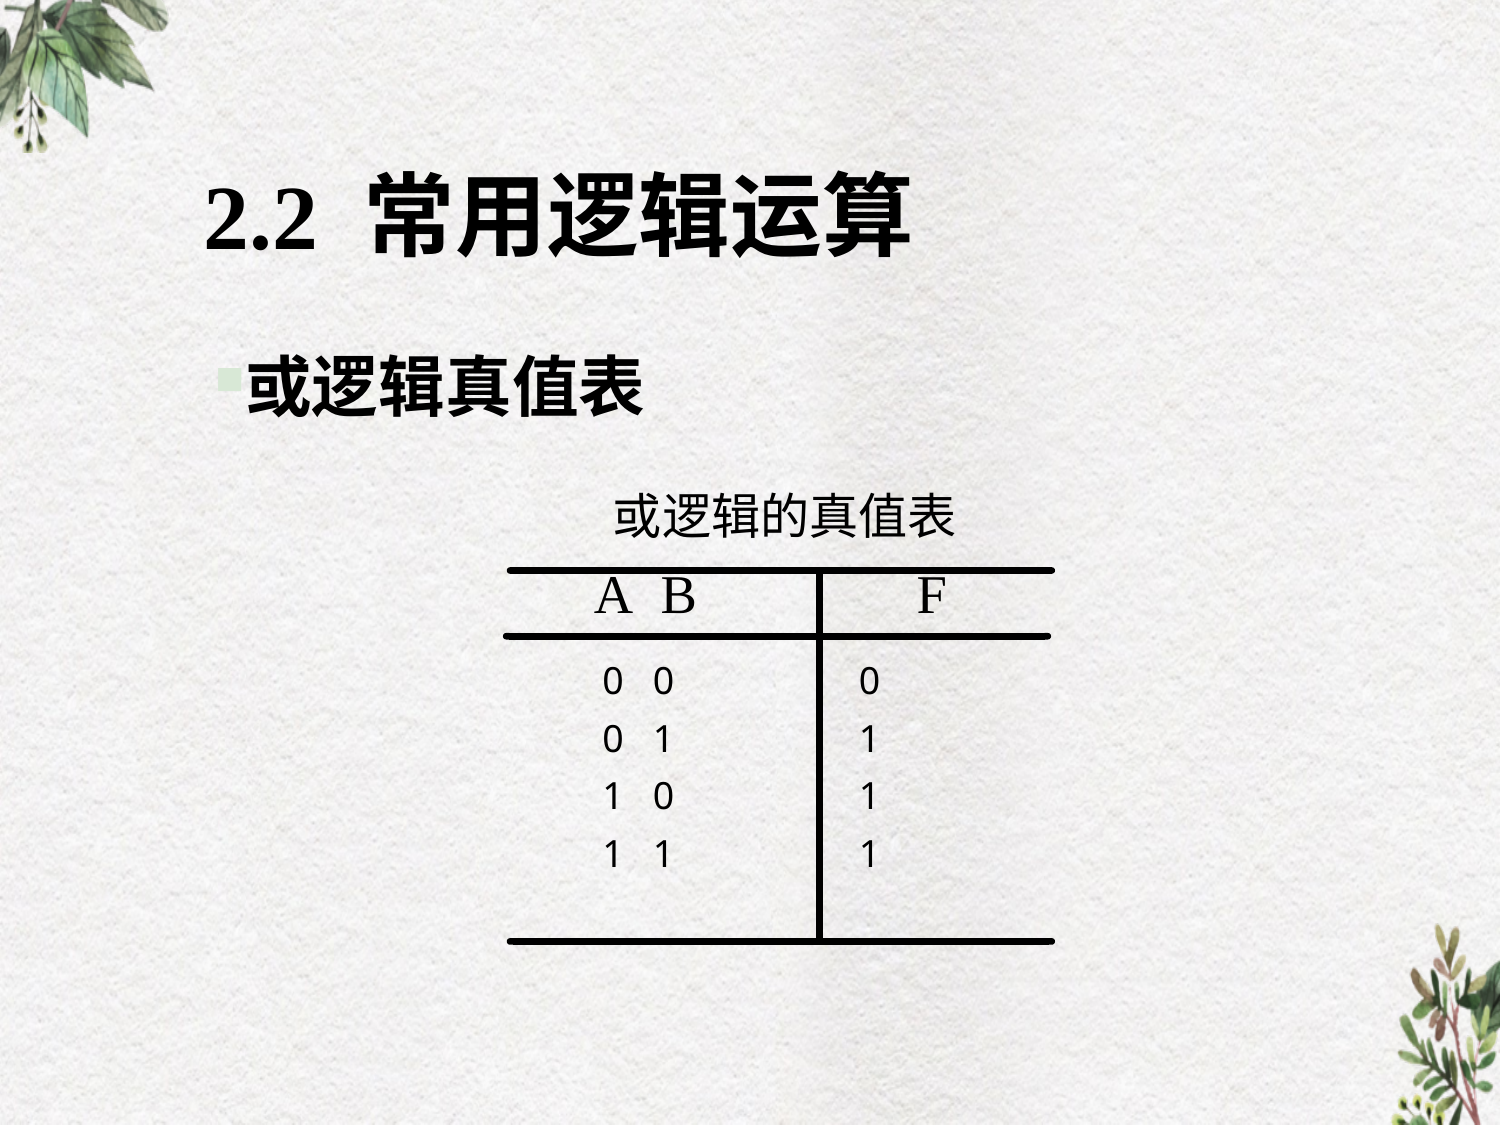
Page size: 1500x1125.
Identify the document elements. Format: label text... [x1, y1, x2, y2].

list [499, 462, 1125, 952]
text_box 或逻辑真值表 [200, 337, 688, 433]
picture [0, 0, 1500, 1125]
title 2.2 常用逻辑运算 [188, 35, 1468, 275]
